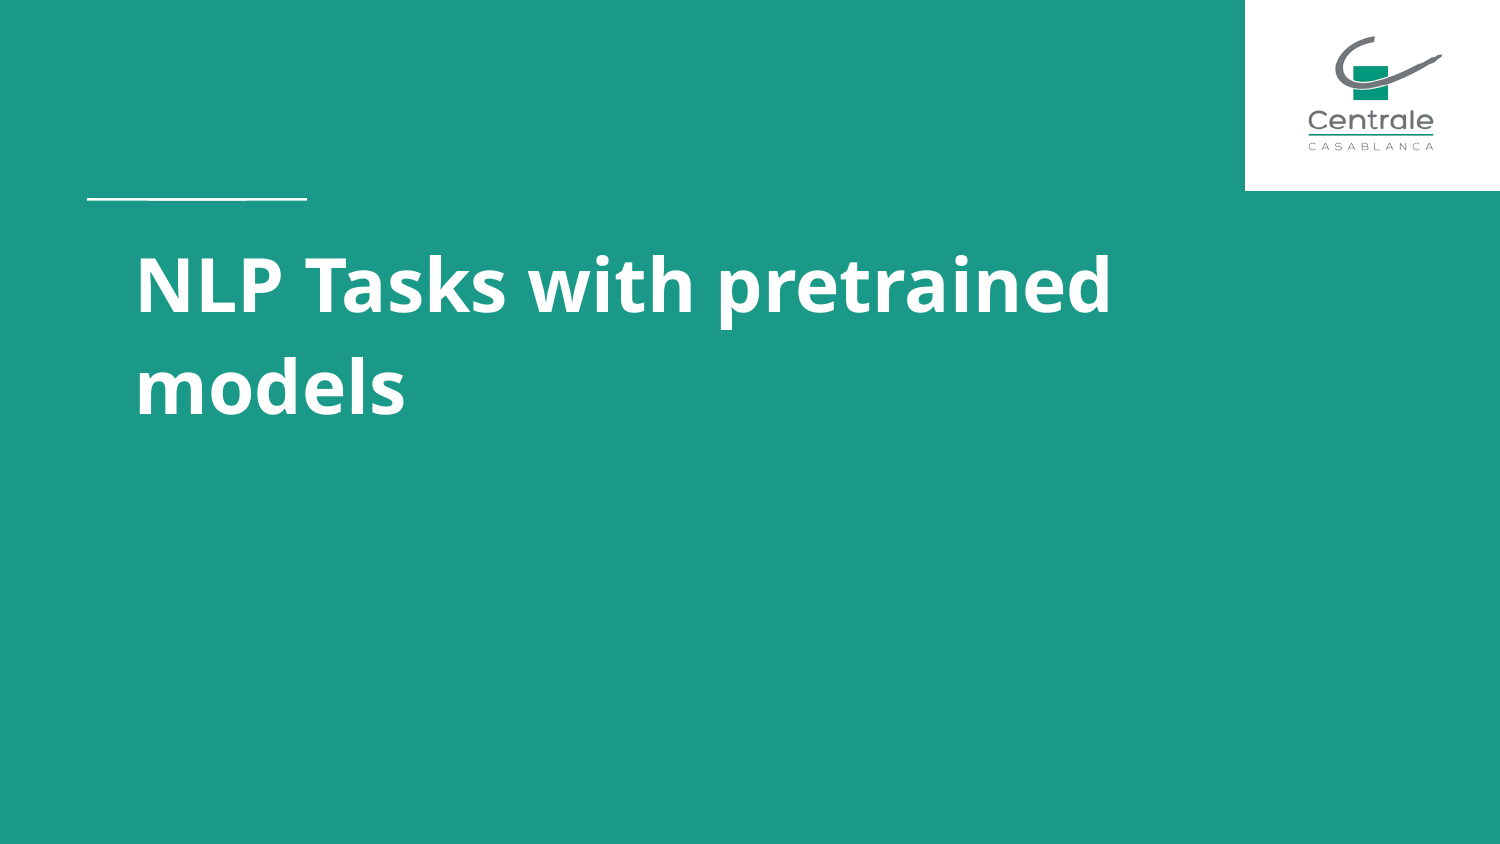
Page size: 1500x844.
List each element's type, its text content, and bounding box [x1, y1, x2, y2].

picture [1245, 0, 1500, 191]
title NLP Tasks with pretrained models [119, 216, 1381, 466]
